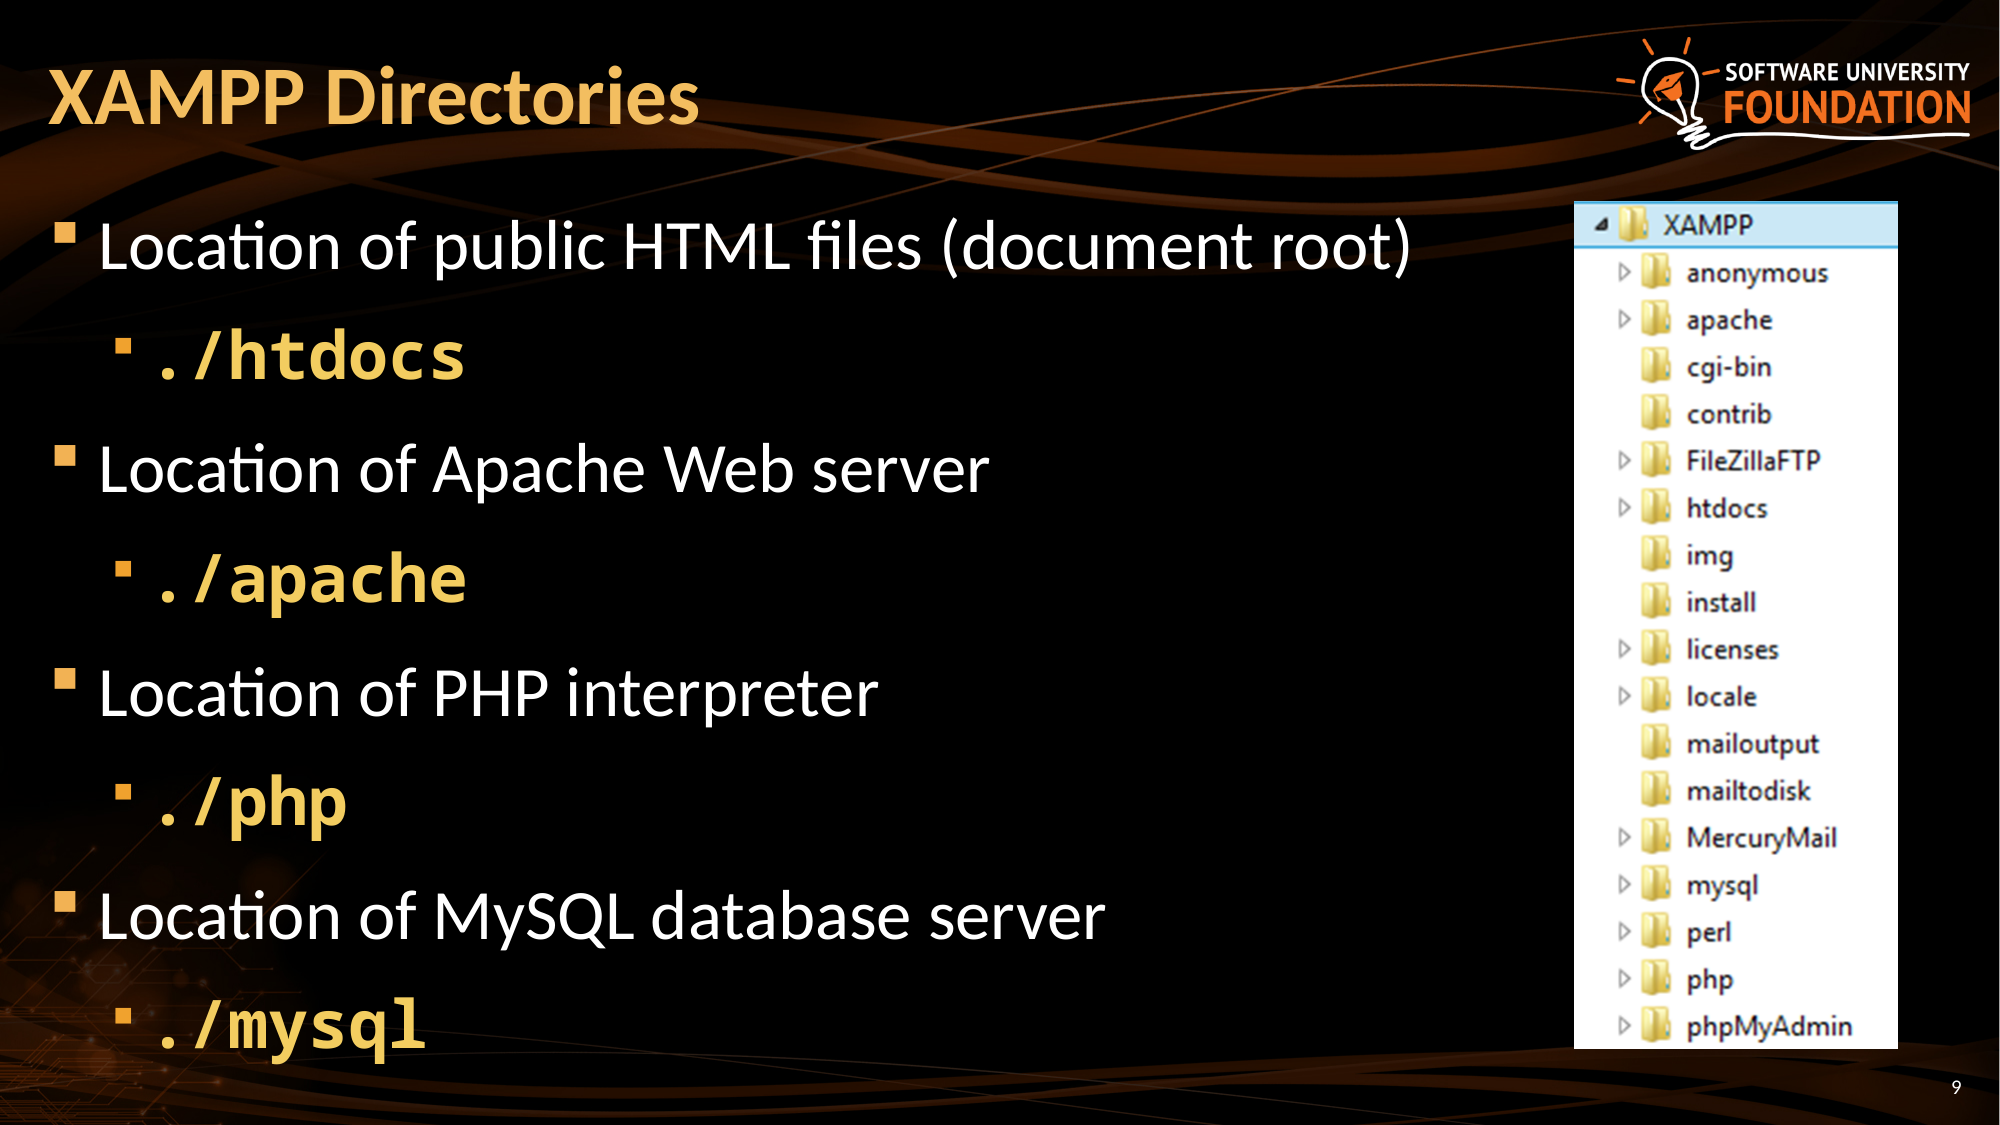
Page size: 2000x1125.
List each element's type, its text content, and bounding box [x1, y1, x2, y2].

title XAMPP Directories [30, 6, 1602, 189]
picture [0, 0, 2000, 1125]
list Location of public HTML files (document root) ./htdocs Location of Apache Web server ./apache Location of PHP interpreter ./php Location of MySQL database server ./mysql [31, 188, 1968, 1103]
